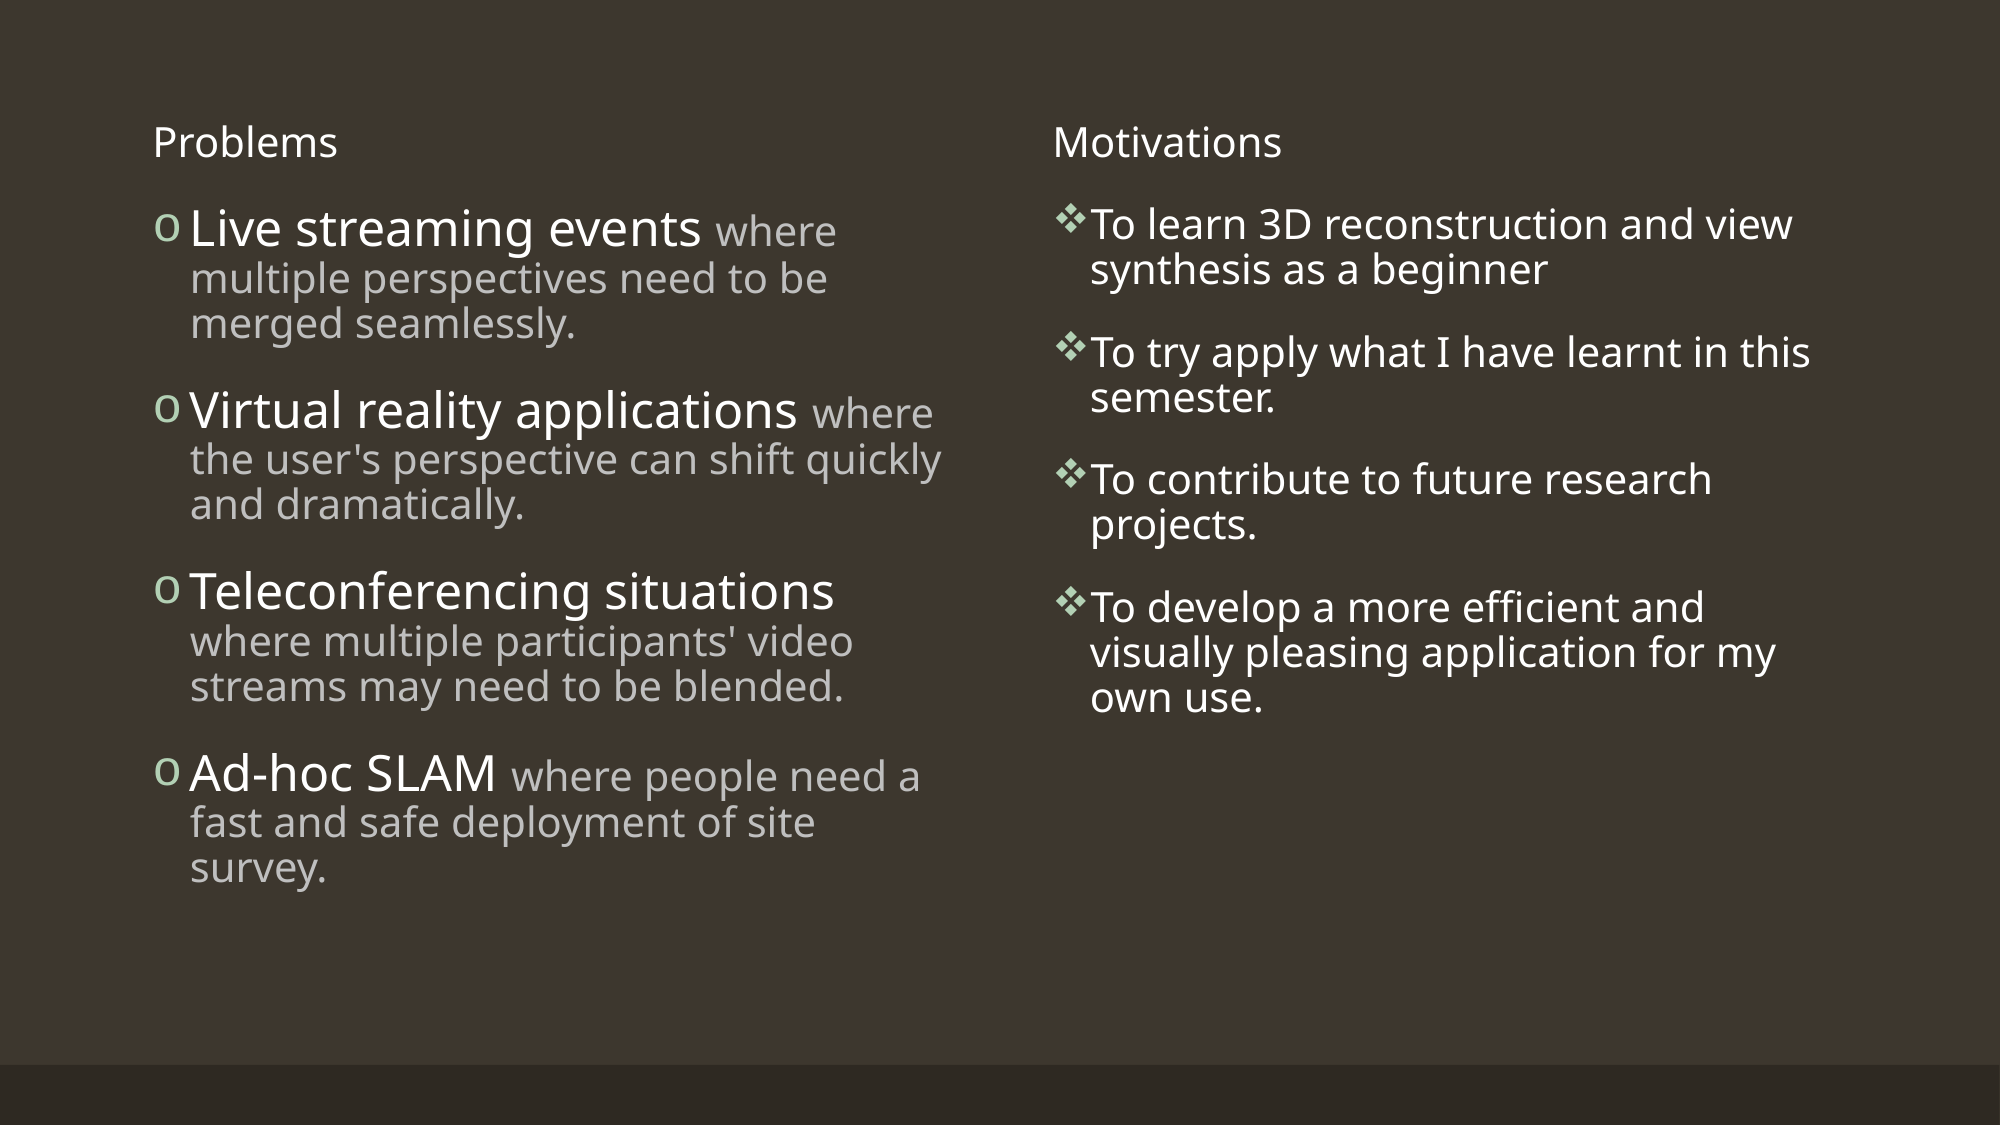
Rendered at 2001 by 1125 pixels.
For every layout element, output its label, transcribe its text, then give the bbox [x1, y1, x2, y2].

list Problems Live streaming events where multiple perspectives need to be merged seamlessly. Virtual reality applications where the user's perspective can shift quickly and dramatically. Teleconferencing situations where multiple participants' video streams may need to be blended. Ad-hoc SLAM where people need a fast and safe deployment of site survey. [137, 113, 963, 1014]
list Motivations To learn 3D reconstruction and view synthesis as a beginner To try apply what I have learnt in this semester. To contribute to future research projects. To develop a more efficient and visually pleasing application for my own use. [1037, 113, 1863, 1014]
